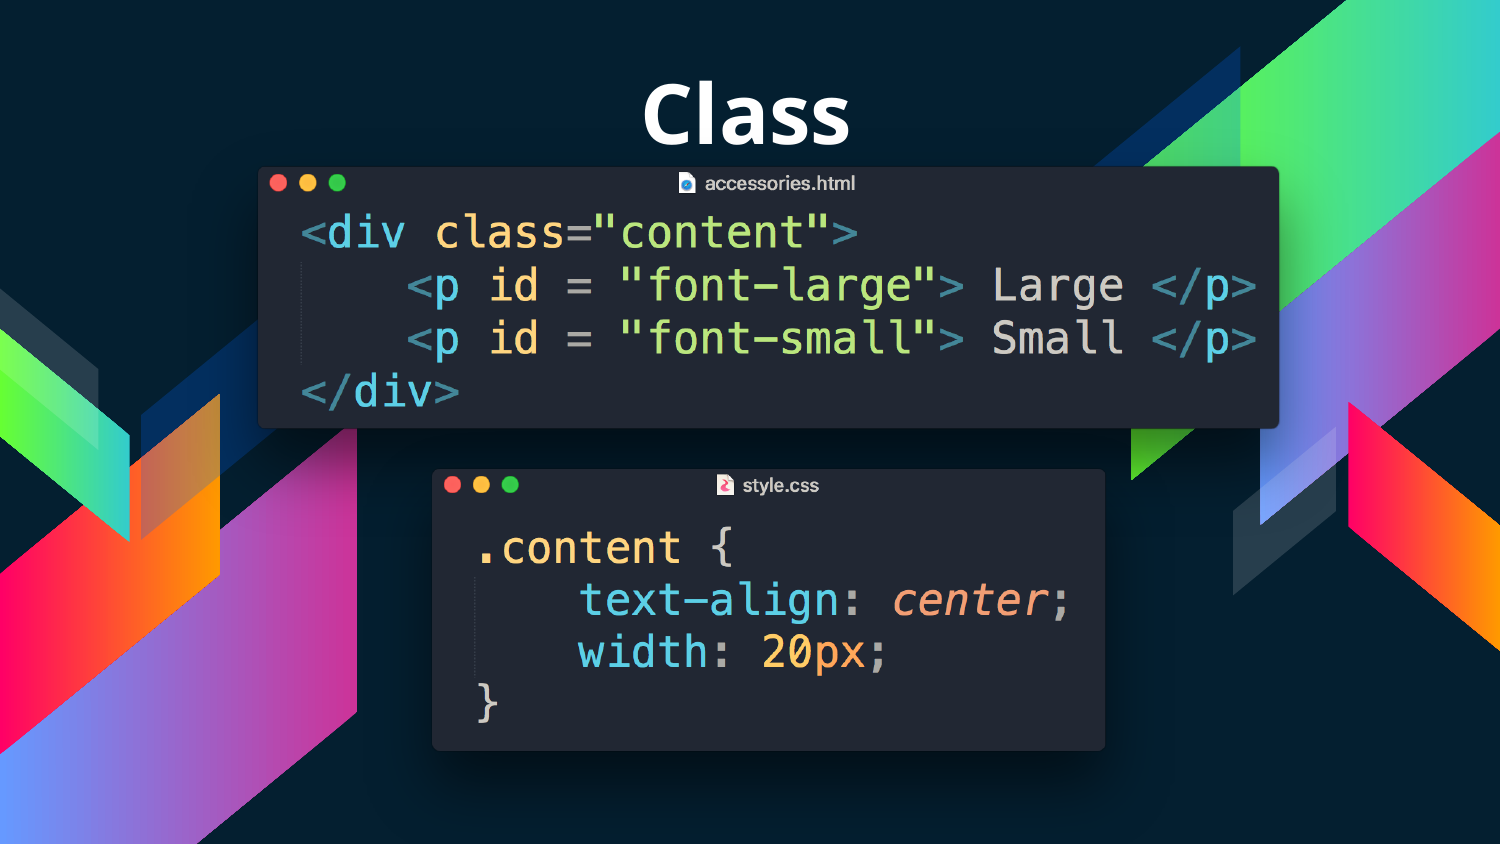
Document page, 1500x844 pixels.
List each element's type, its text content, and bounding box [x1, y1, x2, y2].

text_box Class [317, 62, 1220, 117]
picture [175, 119, 1361, 844]
